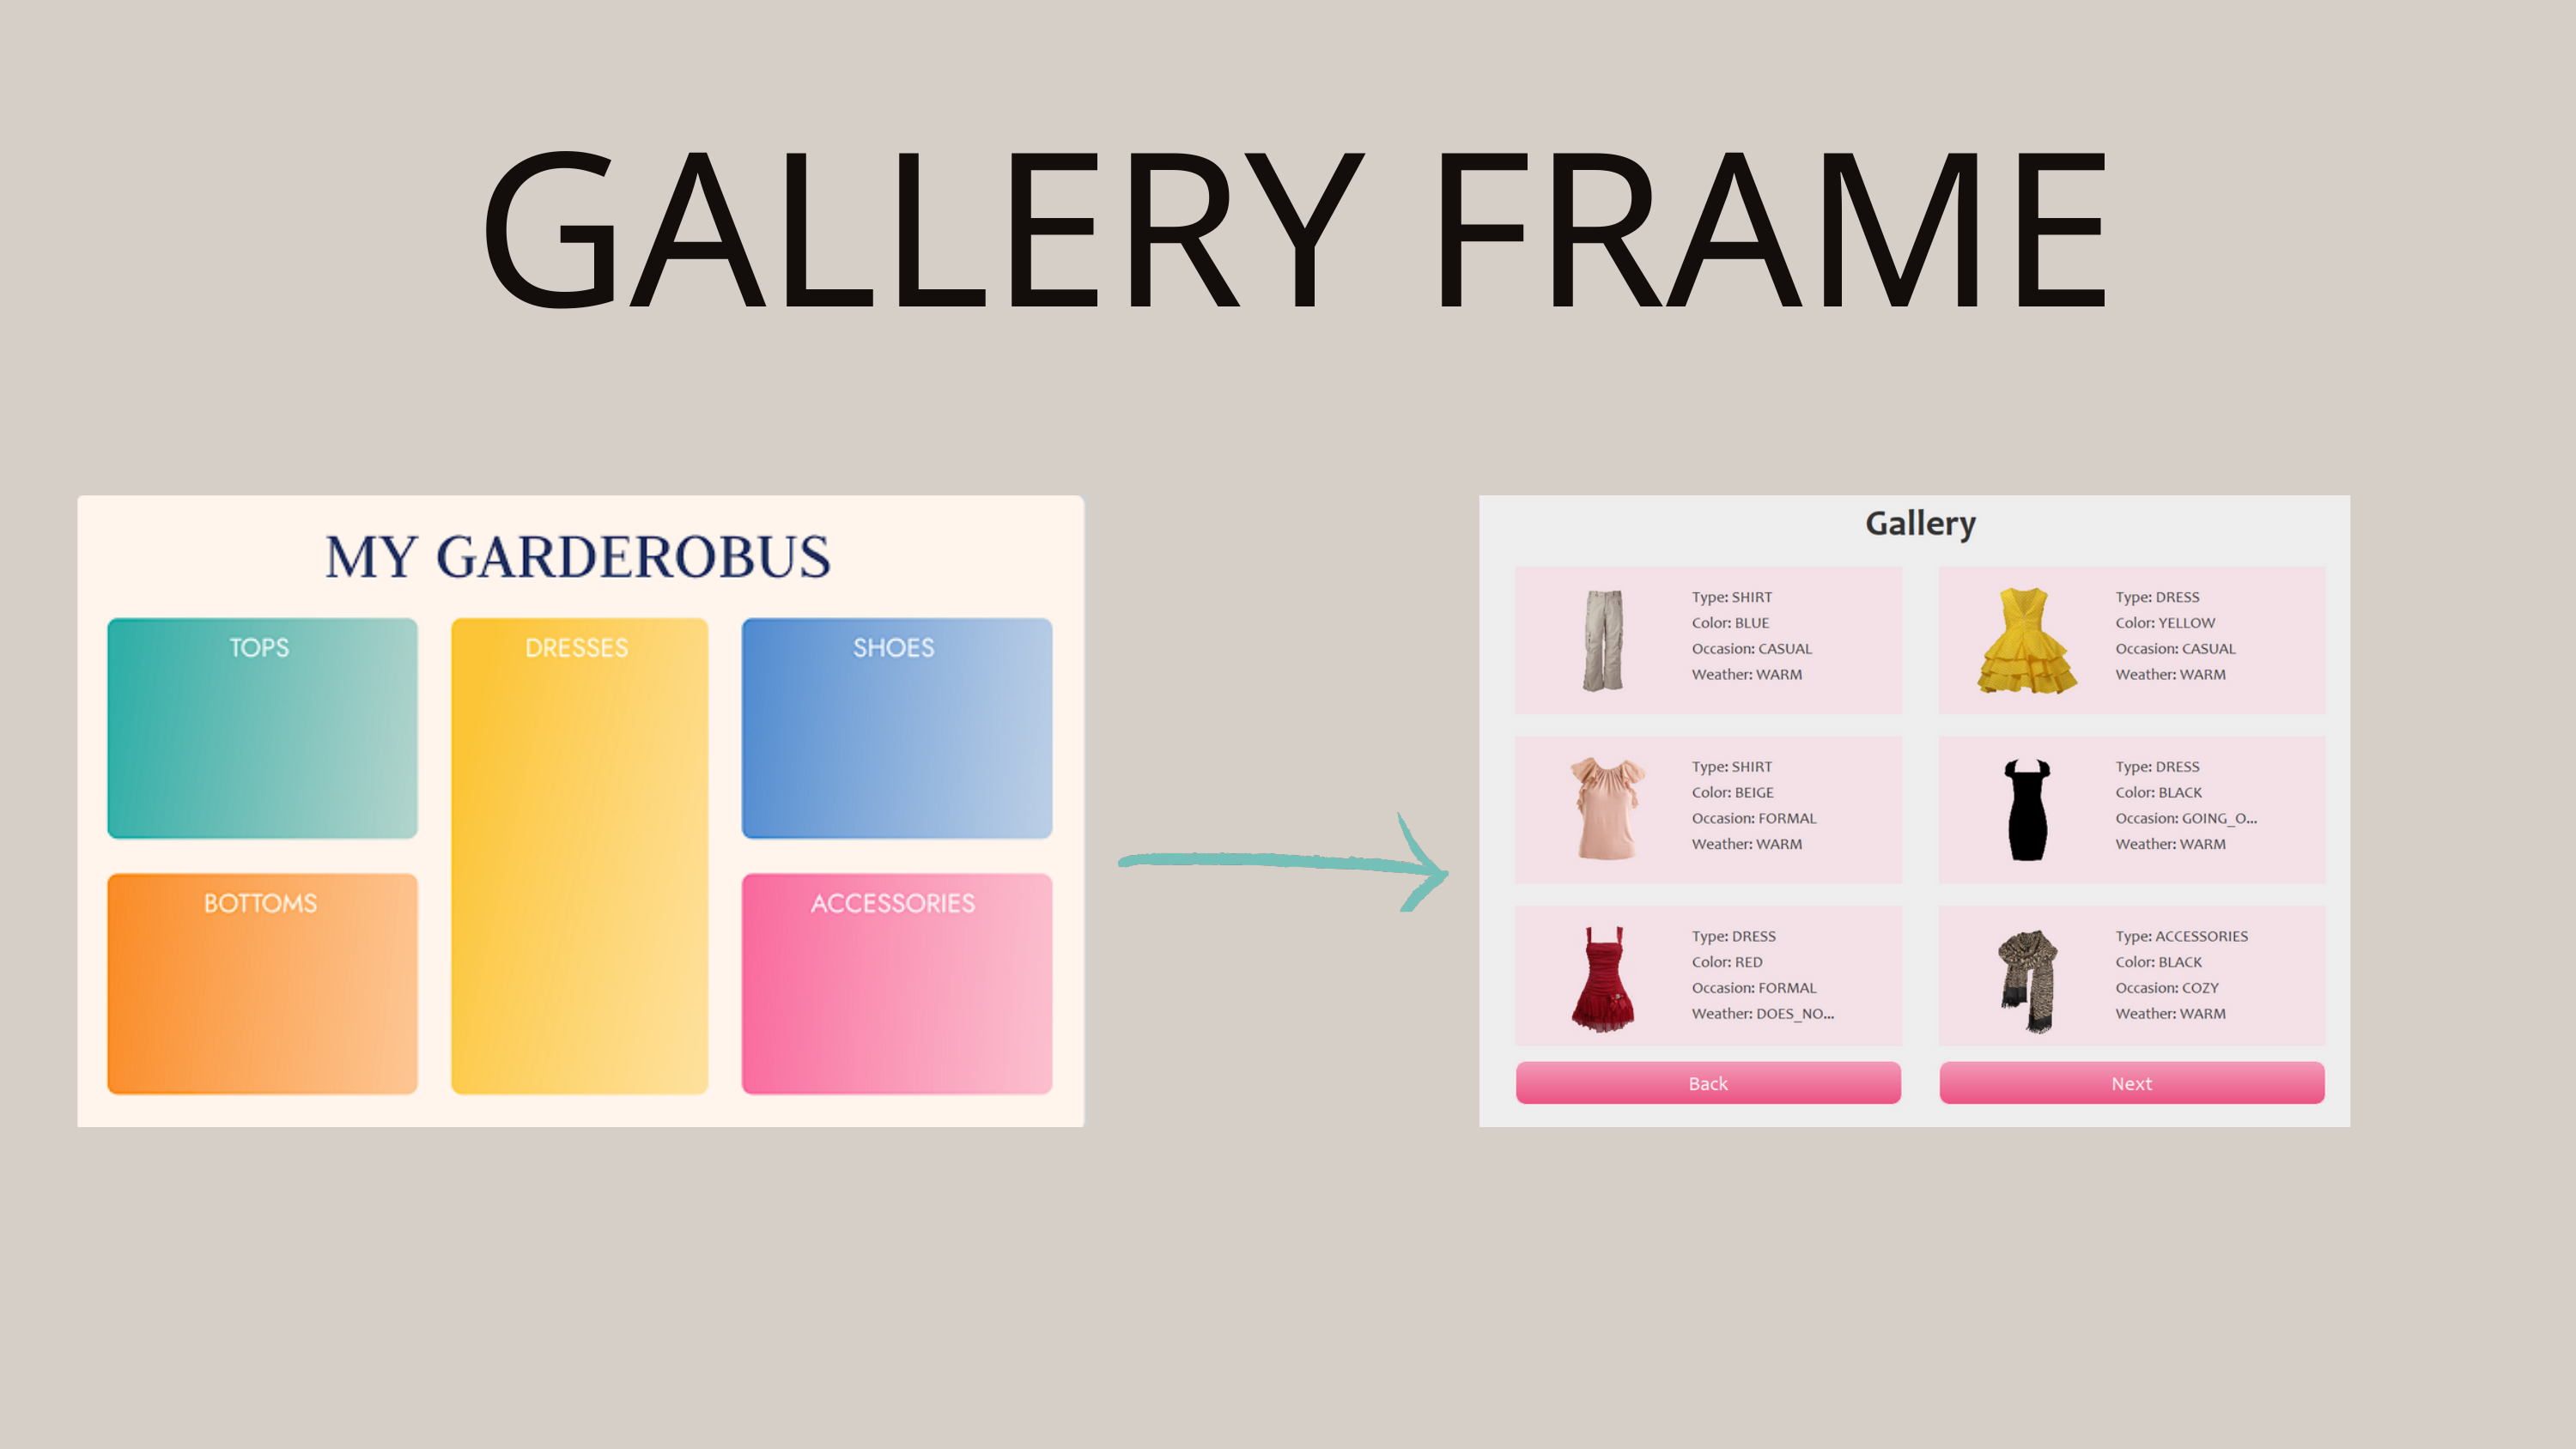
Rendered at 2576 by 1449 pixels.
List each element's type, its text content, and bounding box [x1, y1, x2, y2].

text_box GALLERY FRAME [473, 135, 2204, 350]
text_box [1479, 495, 2351, 1127]
text_box [77, 495, 1088, 1127]
text_box [1116, 810, 1450, 920]
